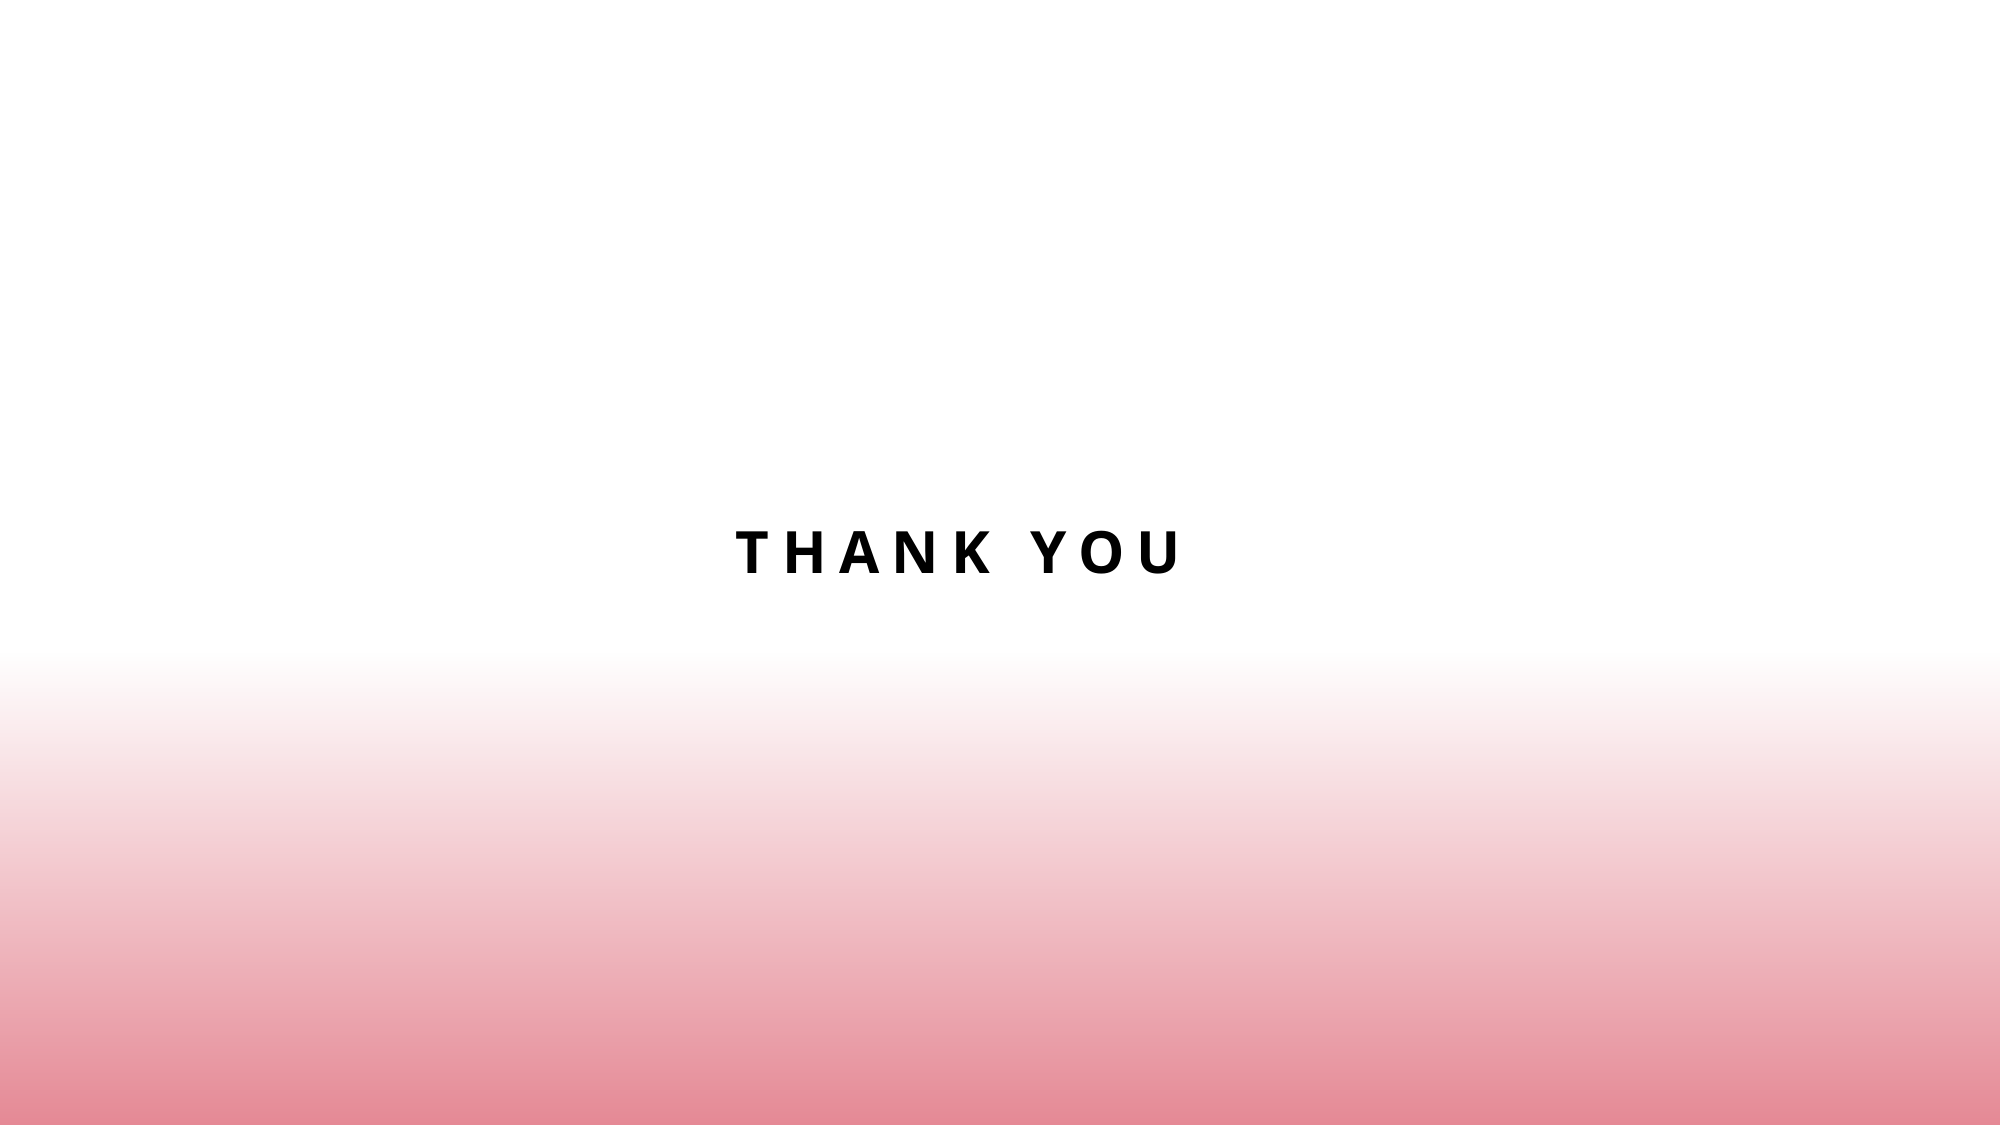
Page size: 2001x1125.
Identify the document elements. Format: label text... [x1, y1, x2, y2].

title Thank You [720, 404, 1350, 594]
